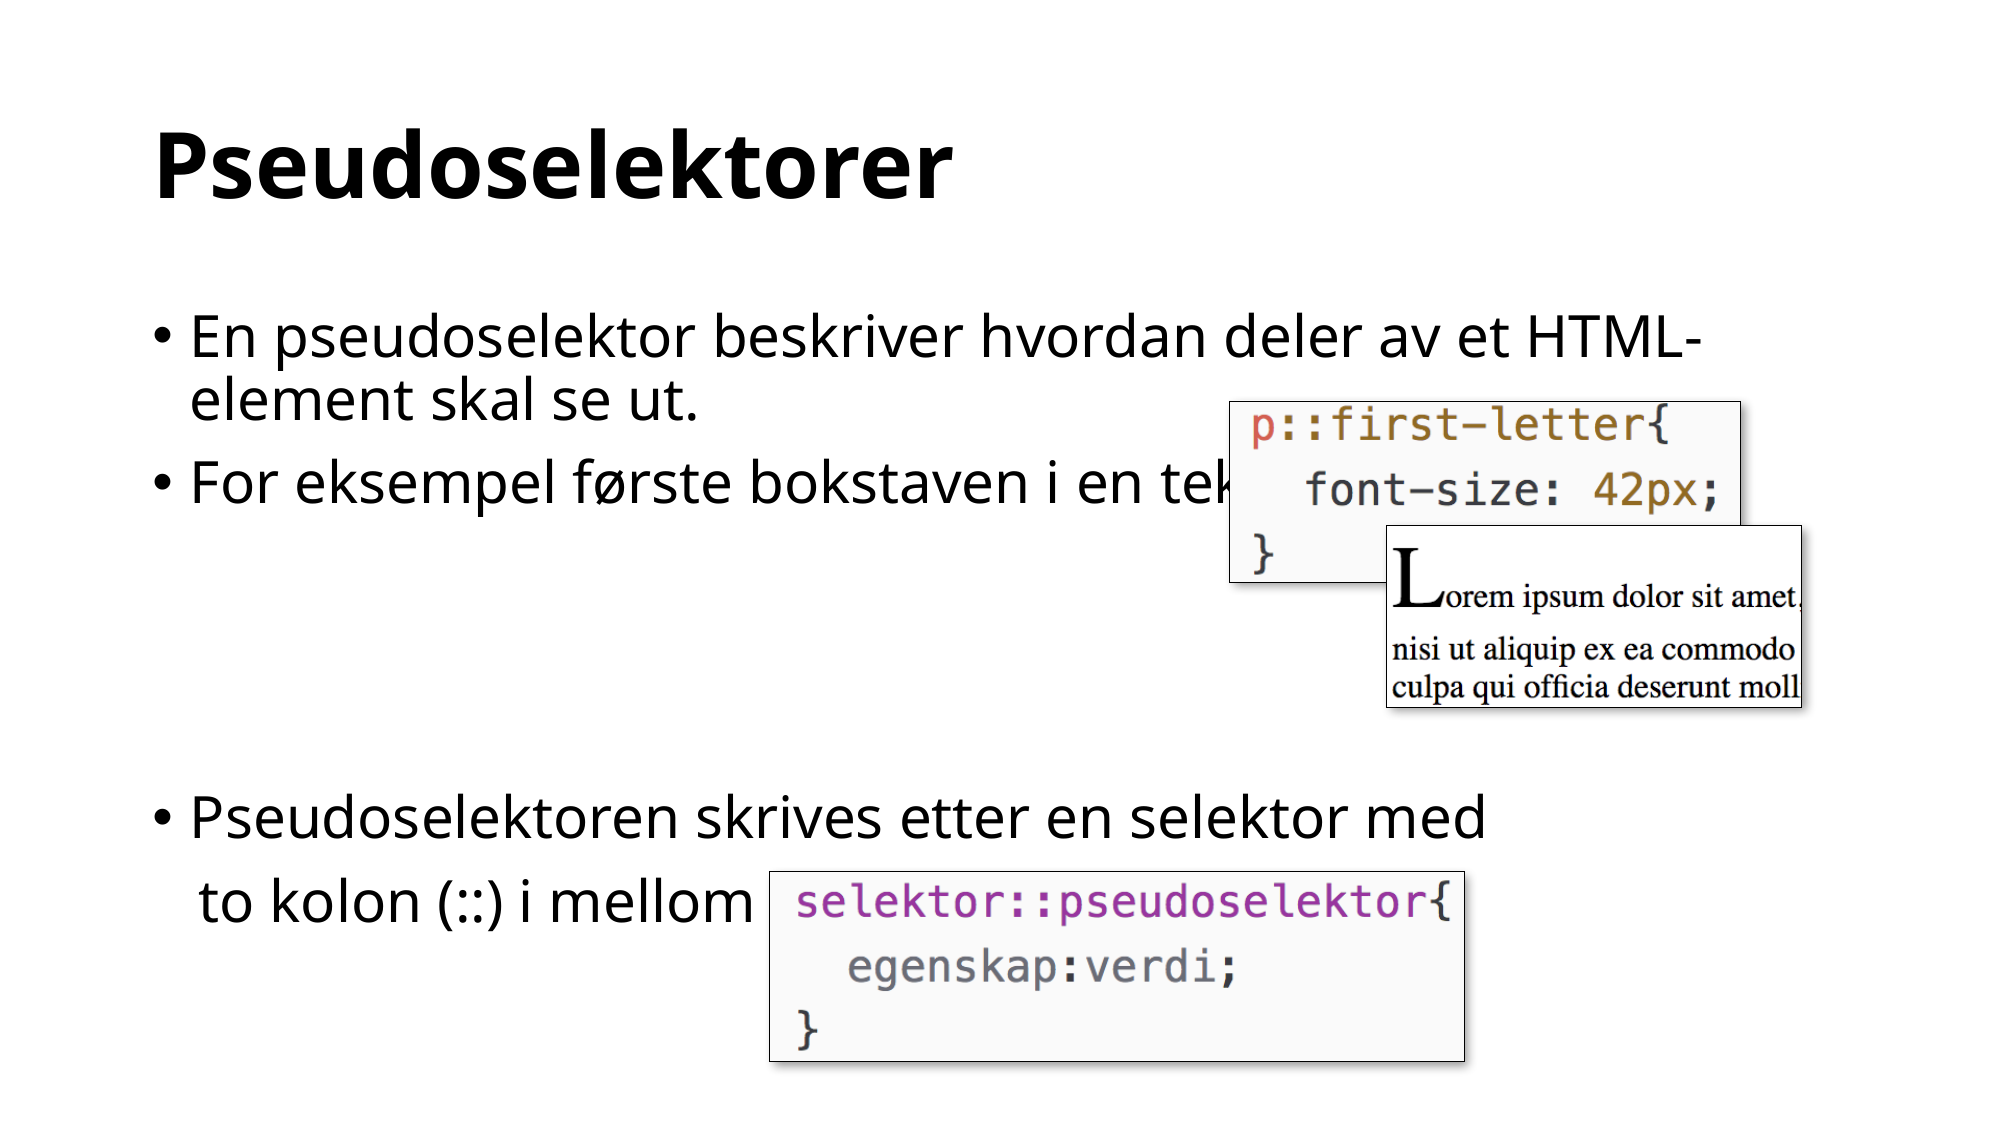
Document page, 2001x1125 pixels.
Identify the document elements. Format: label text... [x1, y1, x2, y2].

picture [1229, 400, 1801, 708]
picture [769, 871, 1464, 1061]
title Pseudoselektorer [137, 59, 1863, 278]
list En pseudoselektor beskriver hvordan deler av et HTML-element skal se ut. For eksempel første bokstaven i en tekst  Pseudoselektoren skrives etter en selektor med to kolon (::) i mellom  [137, 299, 1863, 1014]
